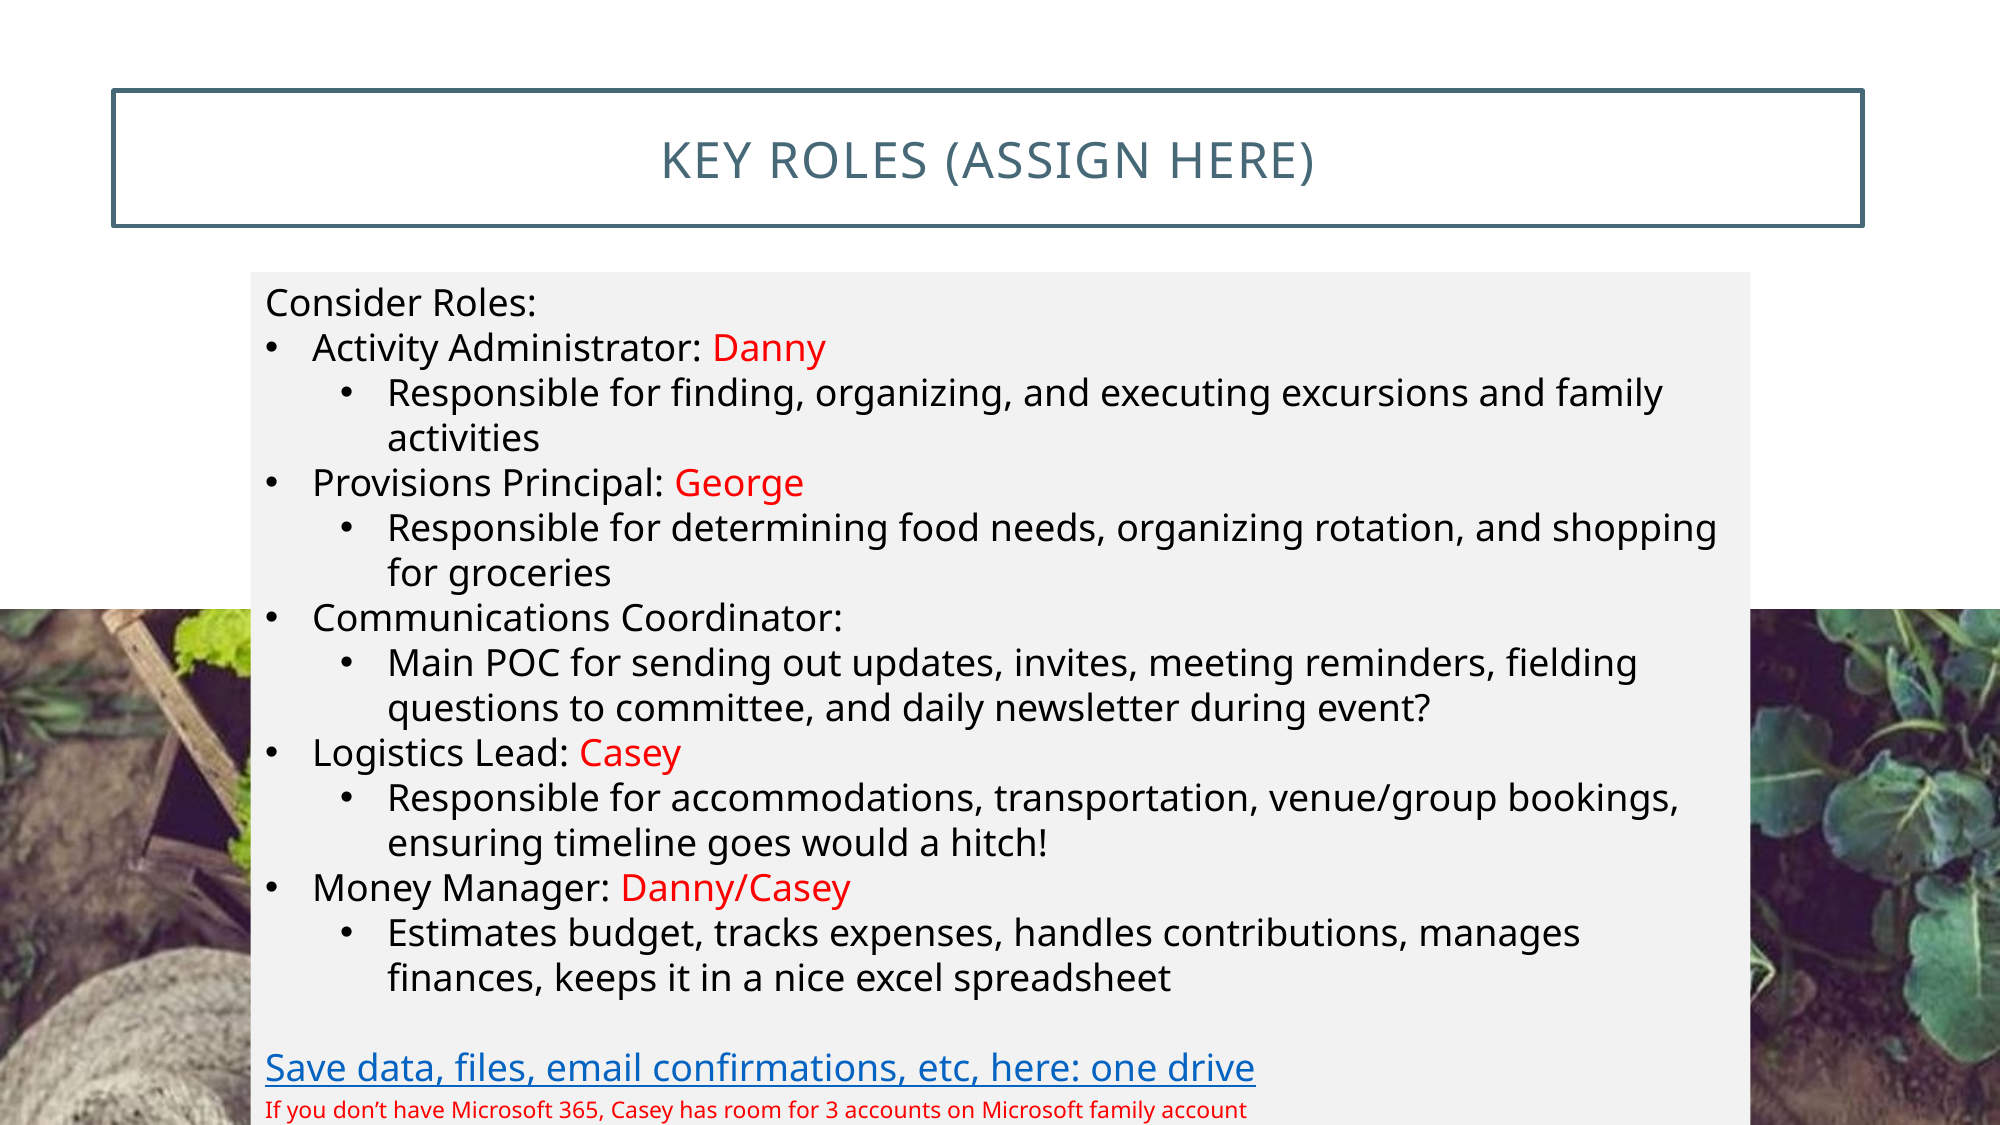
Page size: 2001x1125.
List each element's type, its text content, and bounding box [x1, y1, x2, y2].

title Key Roles (Assign here) [111, 88, 1865, 228]
picture [0, 609, 2000, 1125]
text_box Consider Roles: Activity Administrator: Danny Responsible for finding, organizing, and executing excursions and family activities Provisions Principal: George Responsible for determining food needs, organizing rotation, and shopping for groceries Communications Coordinator: Main POC for sending out updates, invites, meeting reminders, fielding questions to committee, and daily newsletter during event? Logistics Lead: Casey Responsible for accommodations, transportation, venue/group bookings, ensuring timeline goes would a hitch! Money Manager: Danny/Casey Estimates budget, tracks expenses, handles contributions, manages finances, keeps it in a nice excel spreadsheet Save data, files, email confirmations, etc, here: one drive If you don’t have Microsoft 365, Casey has room for 3 accounts on Microsoft family account [250, 271, 1751, 609]
